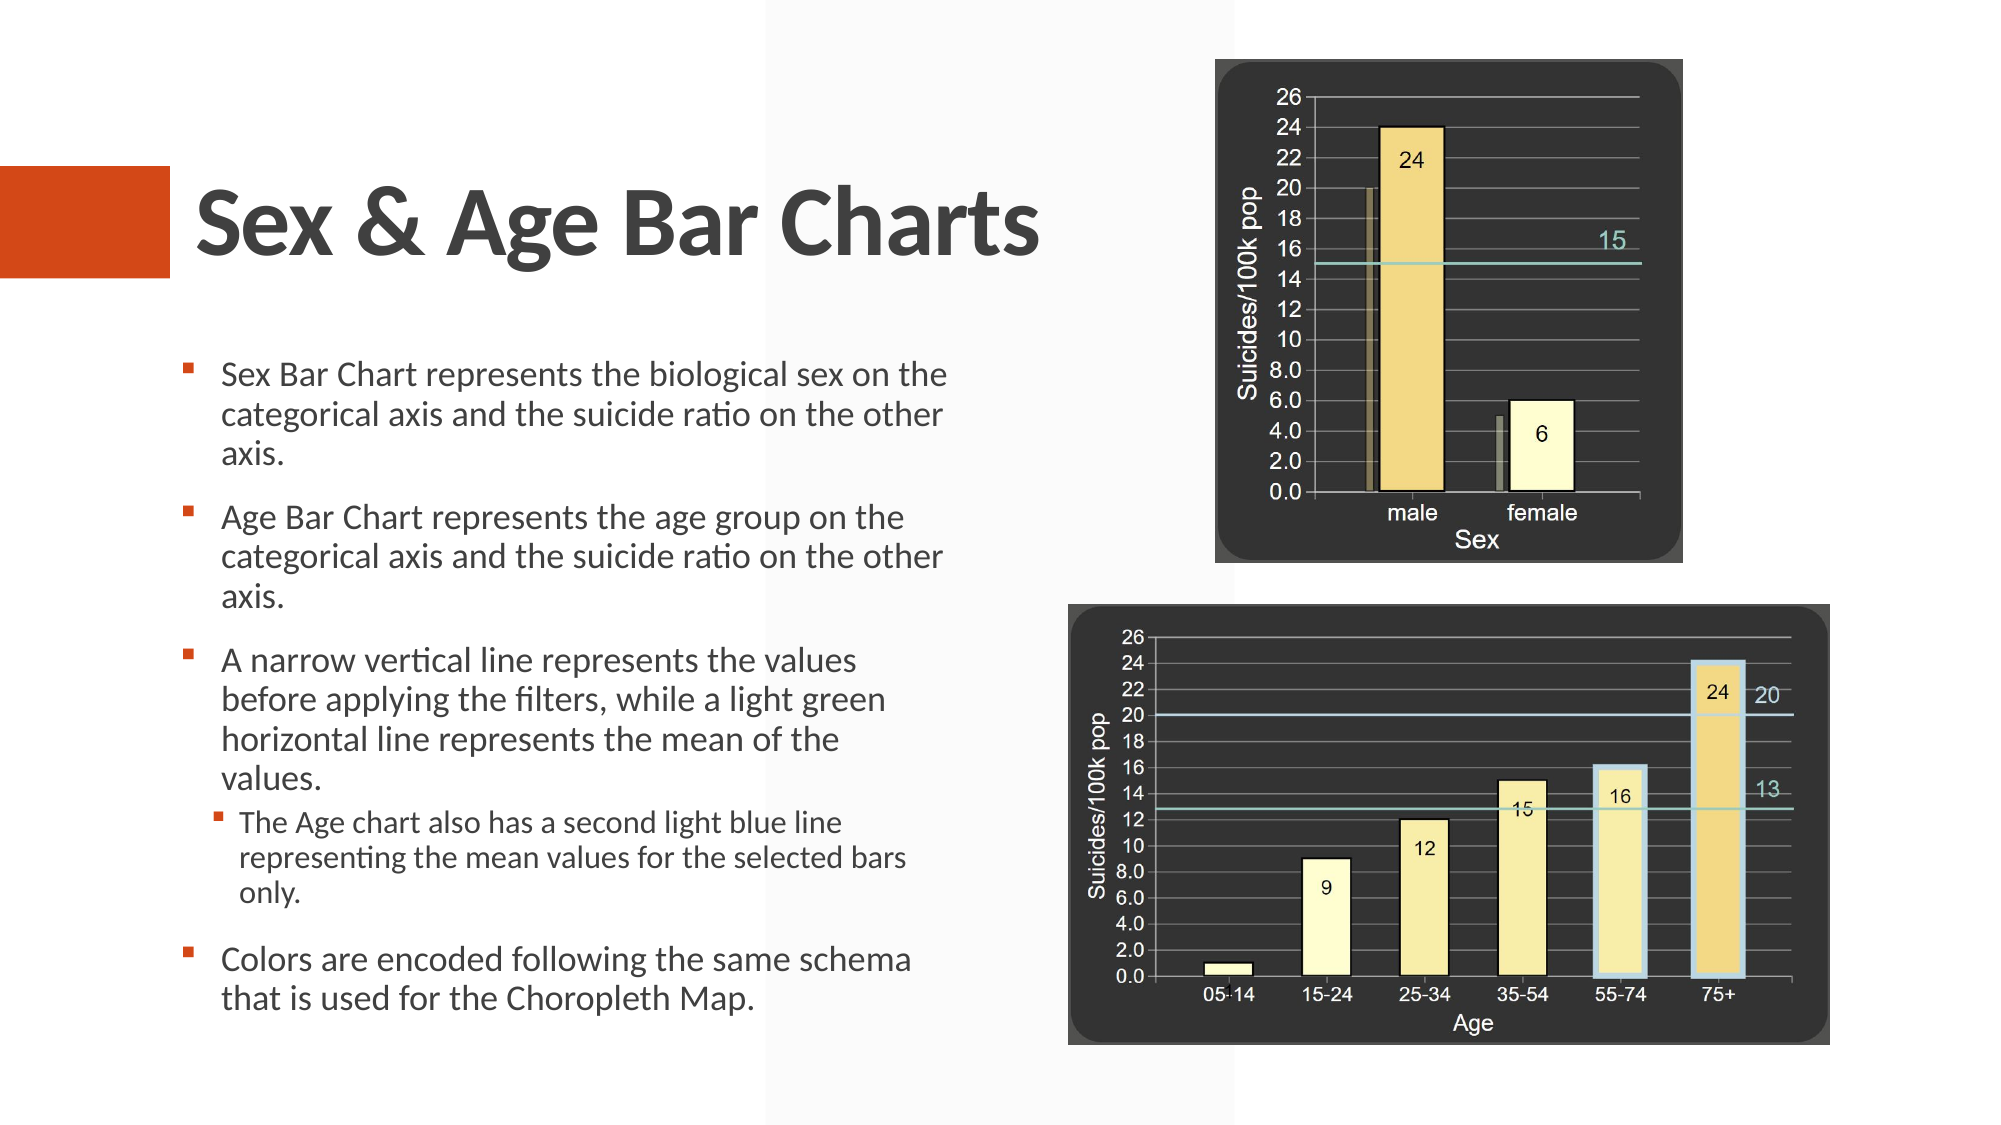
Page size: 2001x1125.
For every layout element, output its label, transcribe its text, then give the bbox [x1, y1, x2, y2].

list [1068, 604, 1831, 1045]
picture [1215, 58, 1684, 563]
list Sex Bar Chart represents the biological sex on the categorical axis and the suicide ratio on the other axis. Age Bar Chart represents the age group on the categorical axis and the suicide ratio on the other axis. A narrow vertical line represents the values before applying the filters, while a light green horizontal line represents the mean of the values. The Age chart also has a second light blue line representing the mean values for the selected bars only. Colors are encoded following the same schema that is used for the Choropleth Map. [180, 347, 949, 1026]
title Sex & Age Bar Charts [180, 47, 1830, 285]
